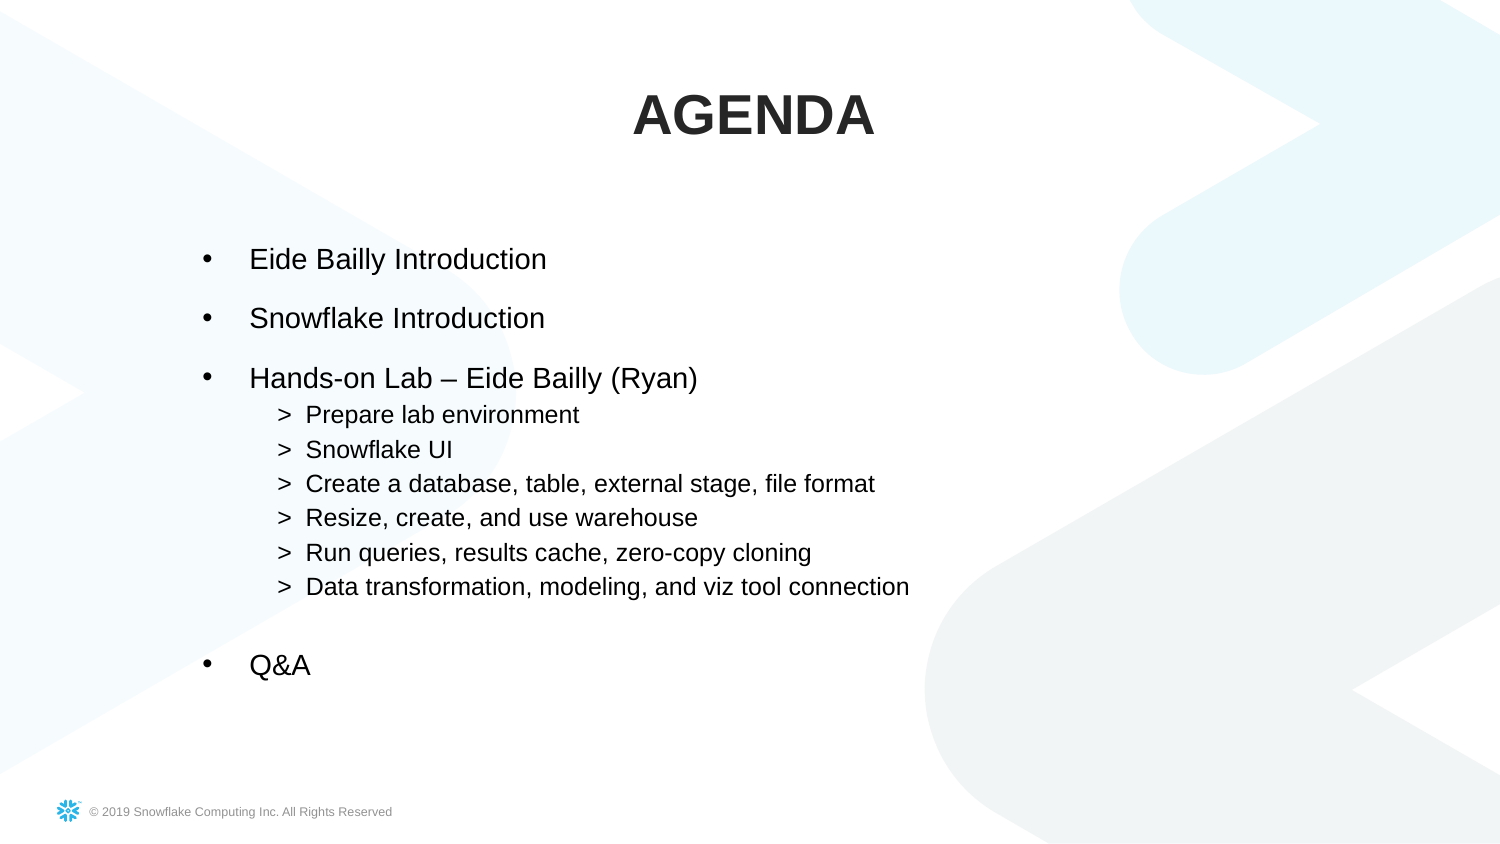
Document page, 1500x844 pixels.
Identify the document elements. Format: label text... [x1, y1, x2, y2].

text_box Eide Bailly Introduction Snowflake Introduction Hands-on Lab – Eide Bailly (Ryan) > Prepare lab environment > Snowflake UI > Create a database, table, external stage, file format > Resize, create, and use warehouse > Run queries, results cache, zero-copy cloning > Data transformation, modeling, and viz tool connection Q&A [187, 200, 1390, 722]
list AGENDA [49, 63, 1459, 153]
